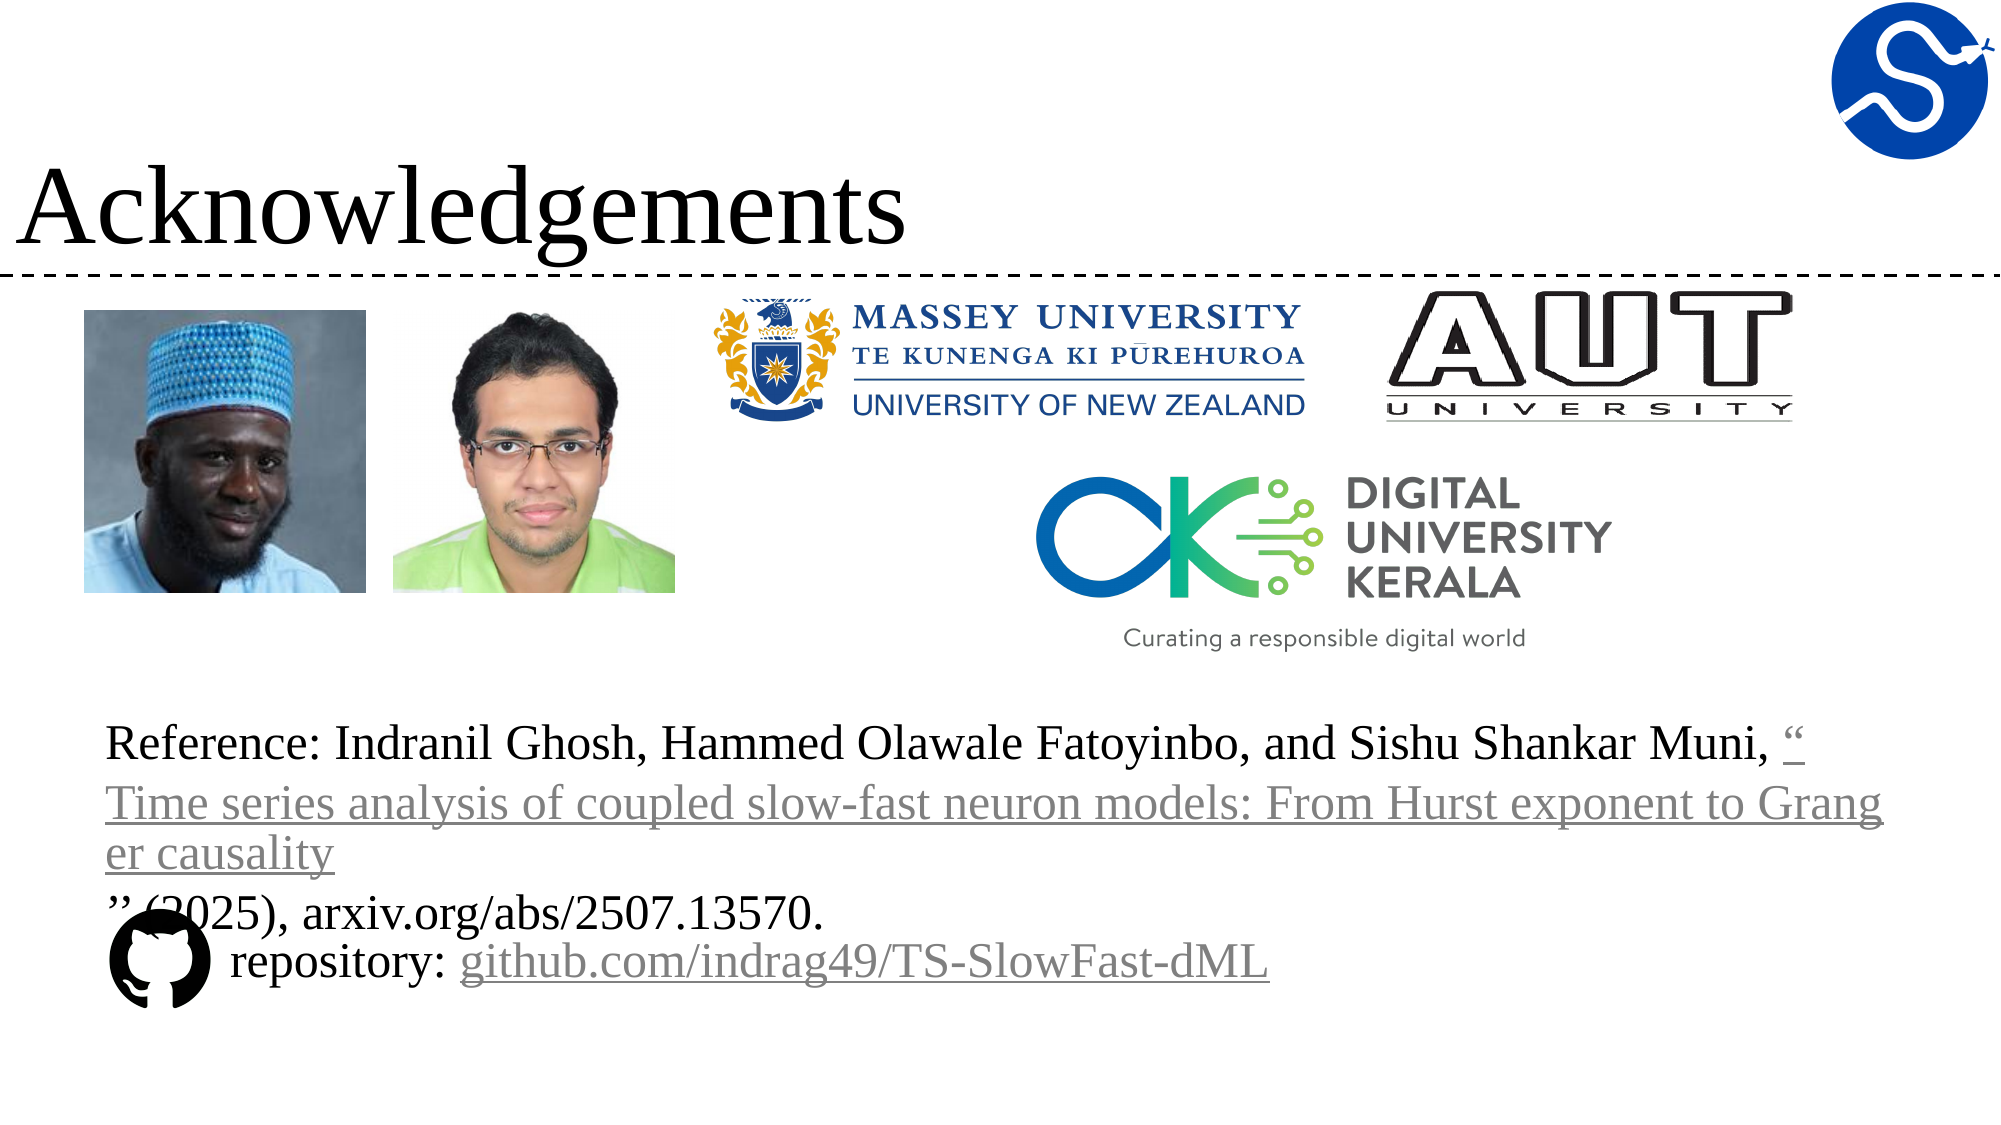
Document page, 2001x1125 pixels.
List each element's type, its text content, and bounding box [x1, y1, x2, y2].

text_box Reference: Indranil Ghosh, Hammed Olawale Fatoyinbo, and Sishu Shankar Muni, “Time series analysis of coupled slow-fast neuron models: From Hurst exponent to Granger causality’’ (2025), arxiv.org/abs/2507.13570. [90, 701, 1910, 897]
picture [83, 310, 367, 593]
title Acknowledgements [0, 82, 2000, 274]
text_box repository: github.com/indrag49/TS-SlowFast-dML [251, 920, 1910, 996]
picture [69, 906, 251, 1010]
picture [1829, 0, 2000, 165]
picture [392, 117, 1800, 652]
